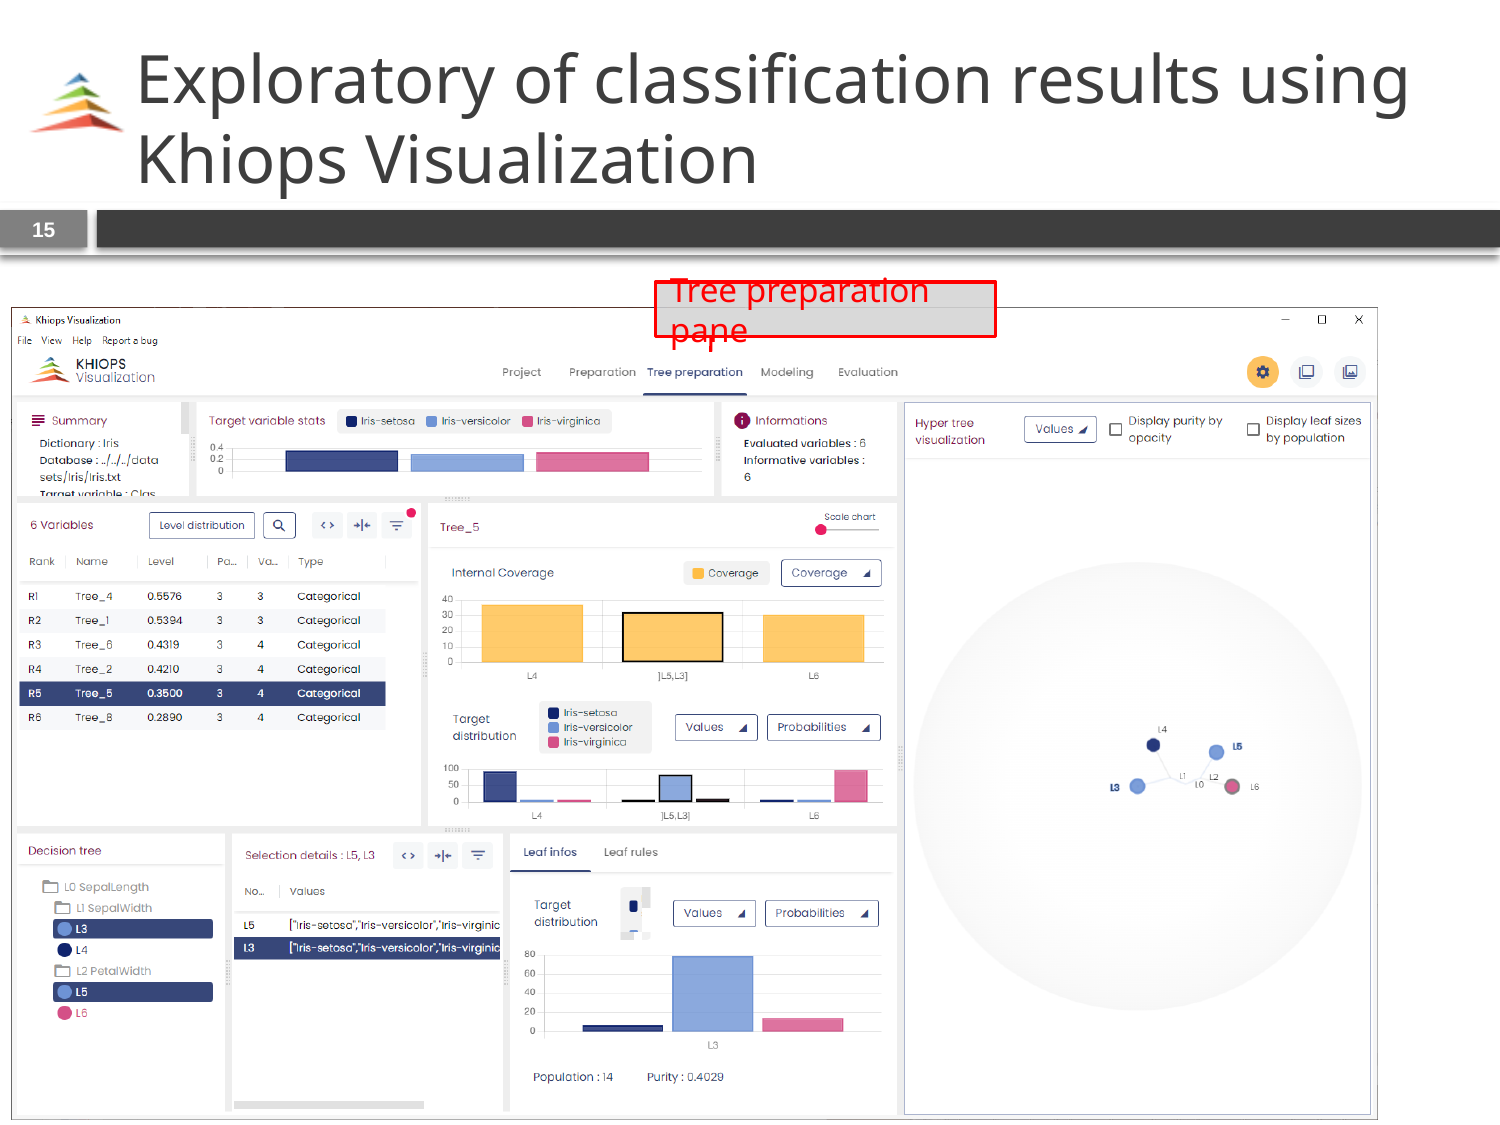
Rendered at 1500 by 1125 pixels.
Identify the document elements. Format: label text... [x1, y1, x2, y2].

text_box Tree preparation pane [654, 280, 997, 305]
slide_number 15 [0, 208, 88, 249]
picture [3, 55, 132, 153]
picture [10, 306, 1379, 1120]
title Exploratory of classification results using Khiops Visualization [120, 25, 1467, 209]
